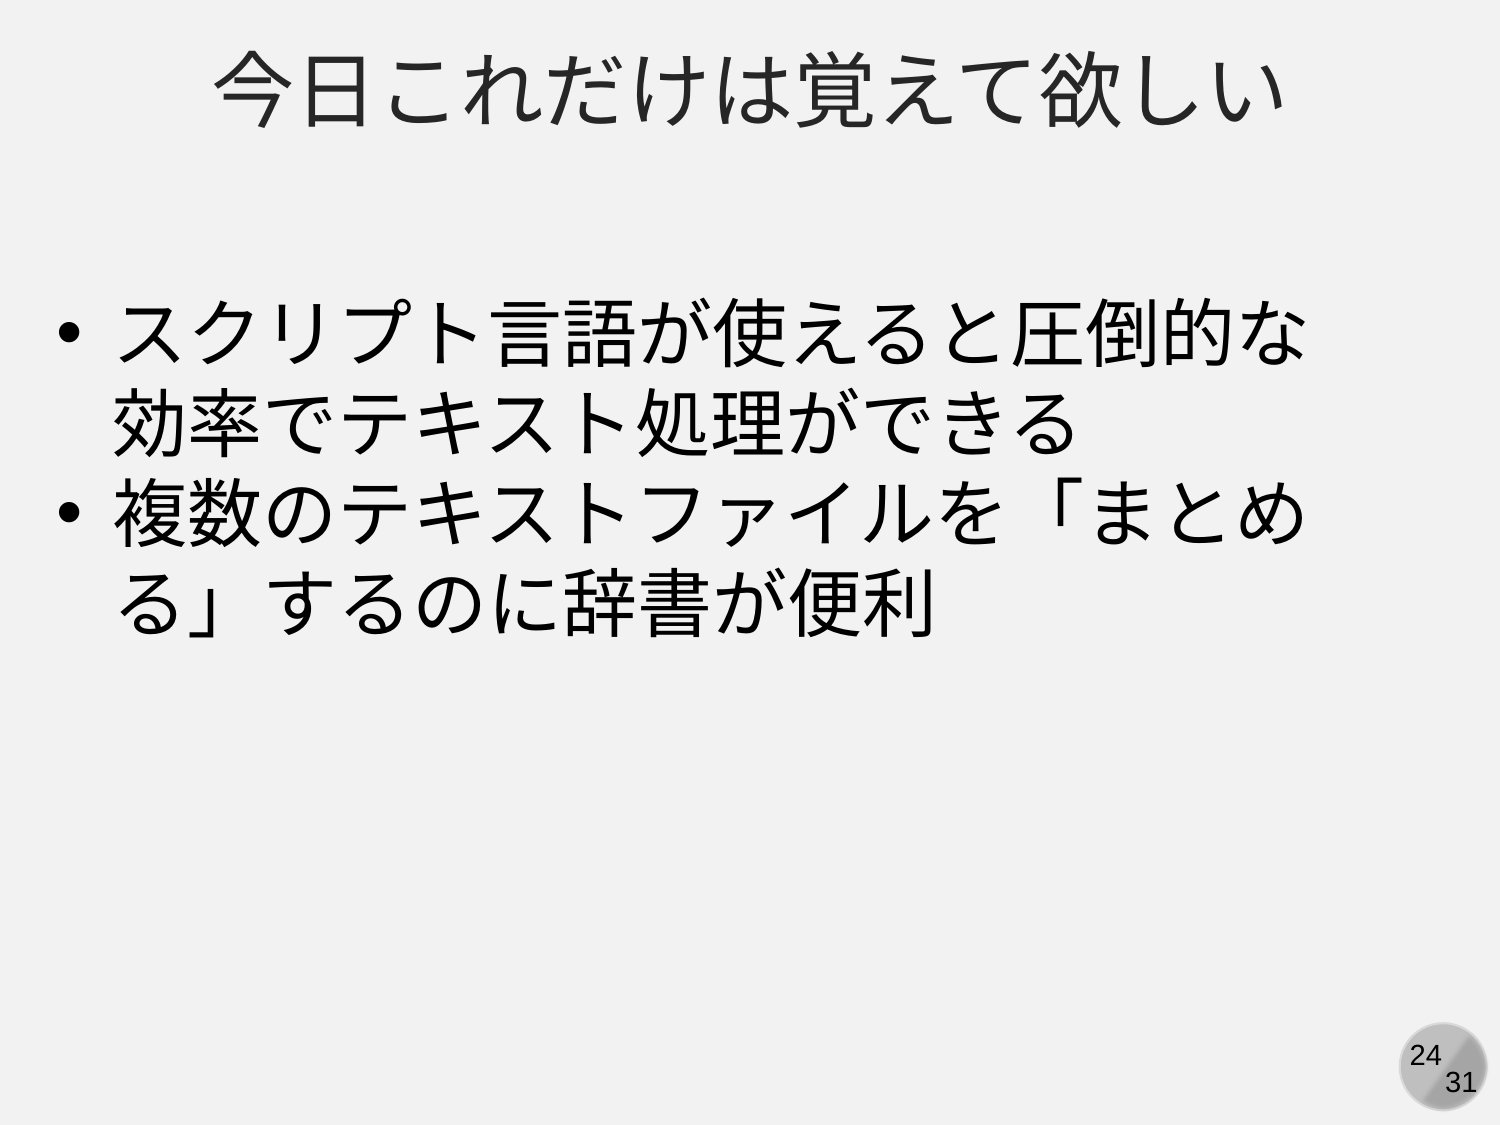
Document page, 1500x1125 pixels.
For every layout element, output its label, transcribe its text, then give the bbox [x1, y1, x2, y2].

list 今日これだけは覚えて欲しい [0, 31, 1500, 155]
text_box スクリプト言語が使えると圧倒的な効率でテキスト処理ができる 複数のテキストファイルを「まとめる」するのに辞書が便利 [41, 278, 1400, 654]
